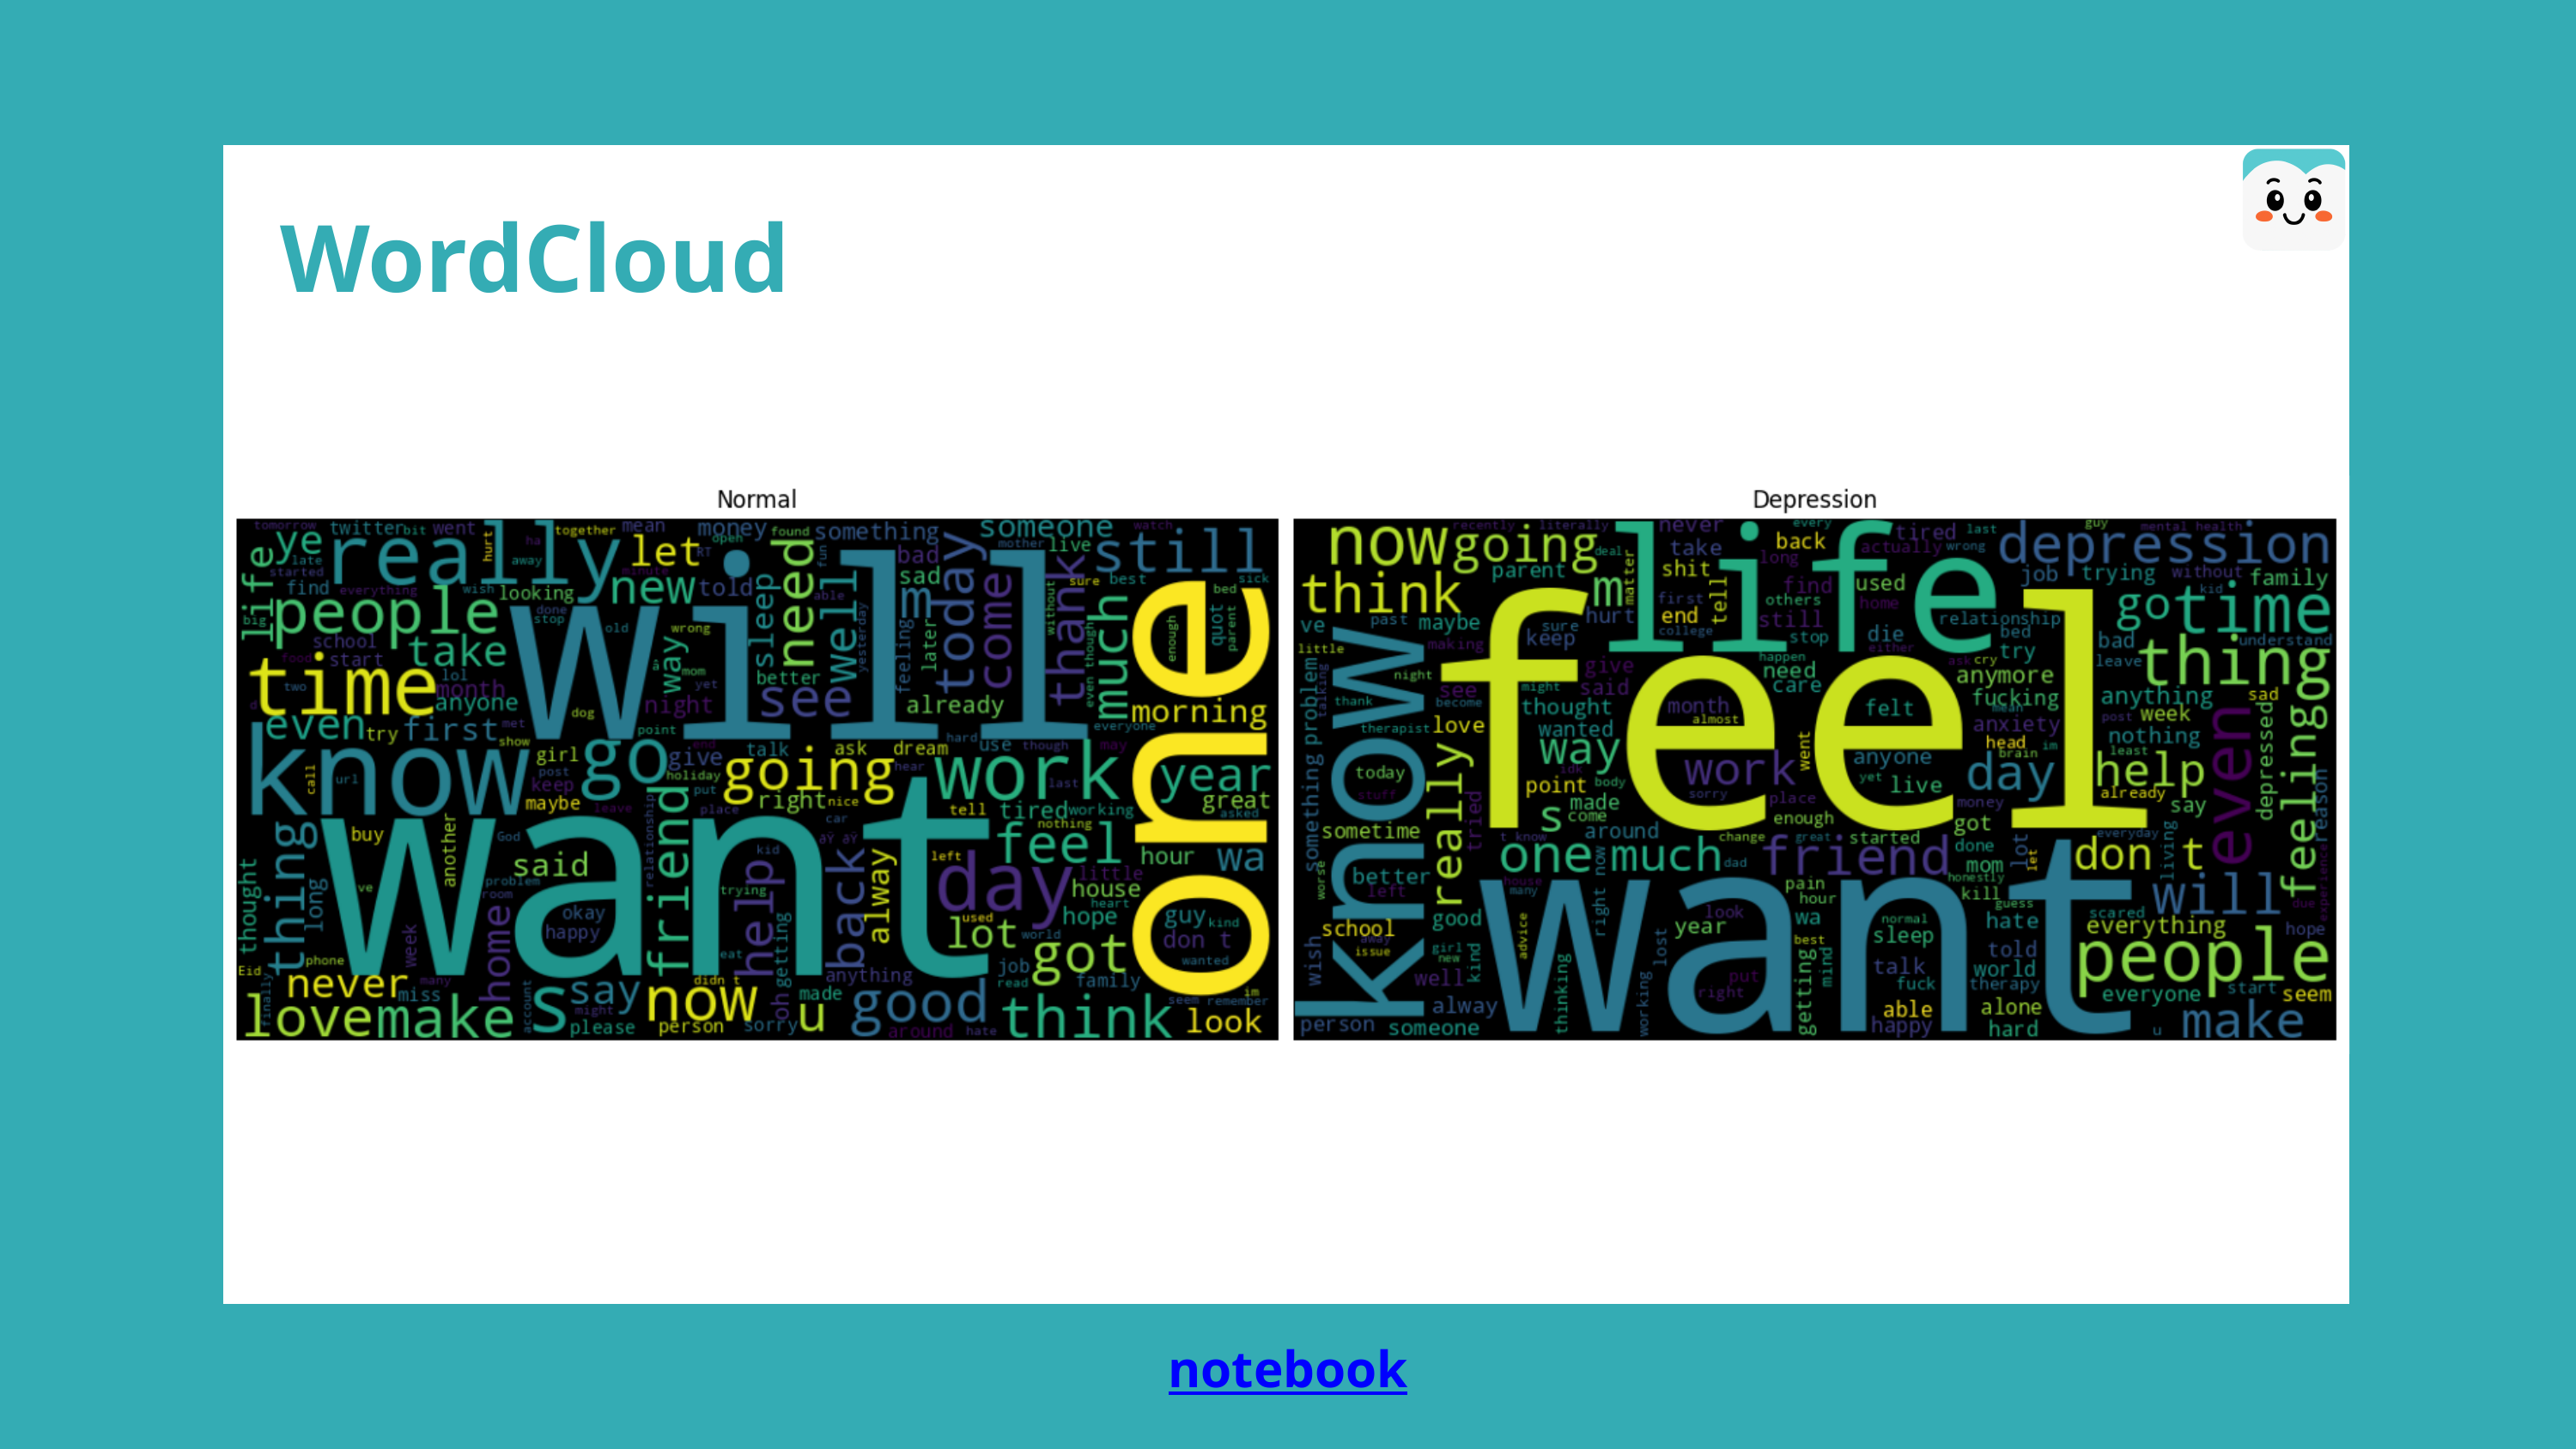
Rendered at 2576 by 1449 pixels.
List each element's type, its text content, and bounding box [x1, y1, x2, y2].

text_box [222, 144, 2350, 1304]
text_box notebook [1164, 1335, 1411, 1406]
